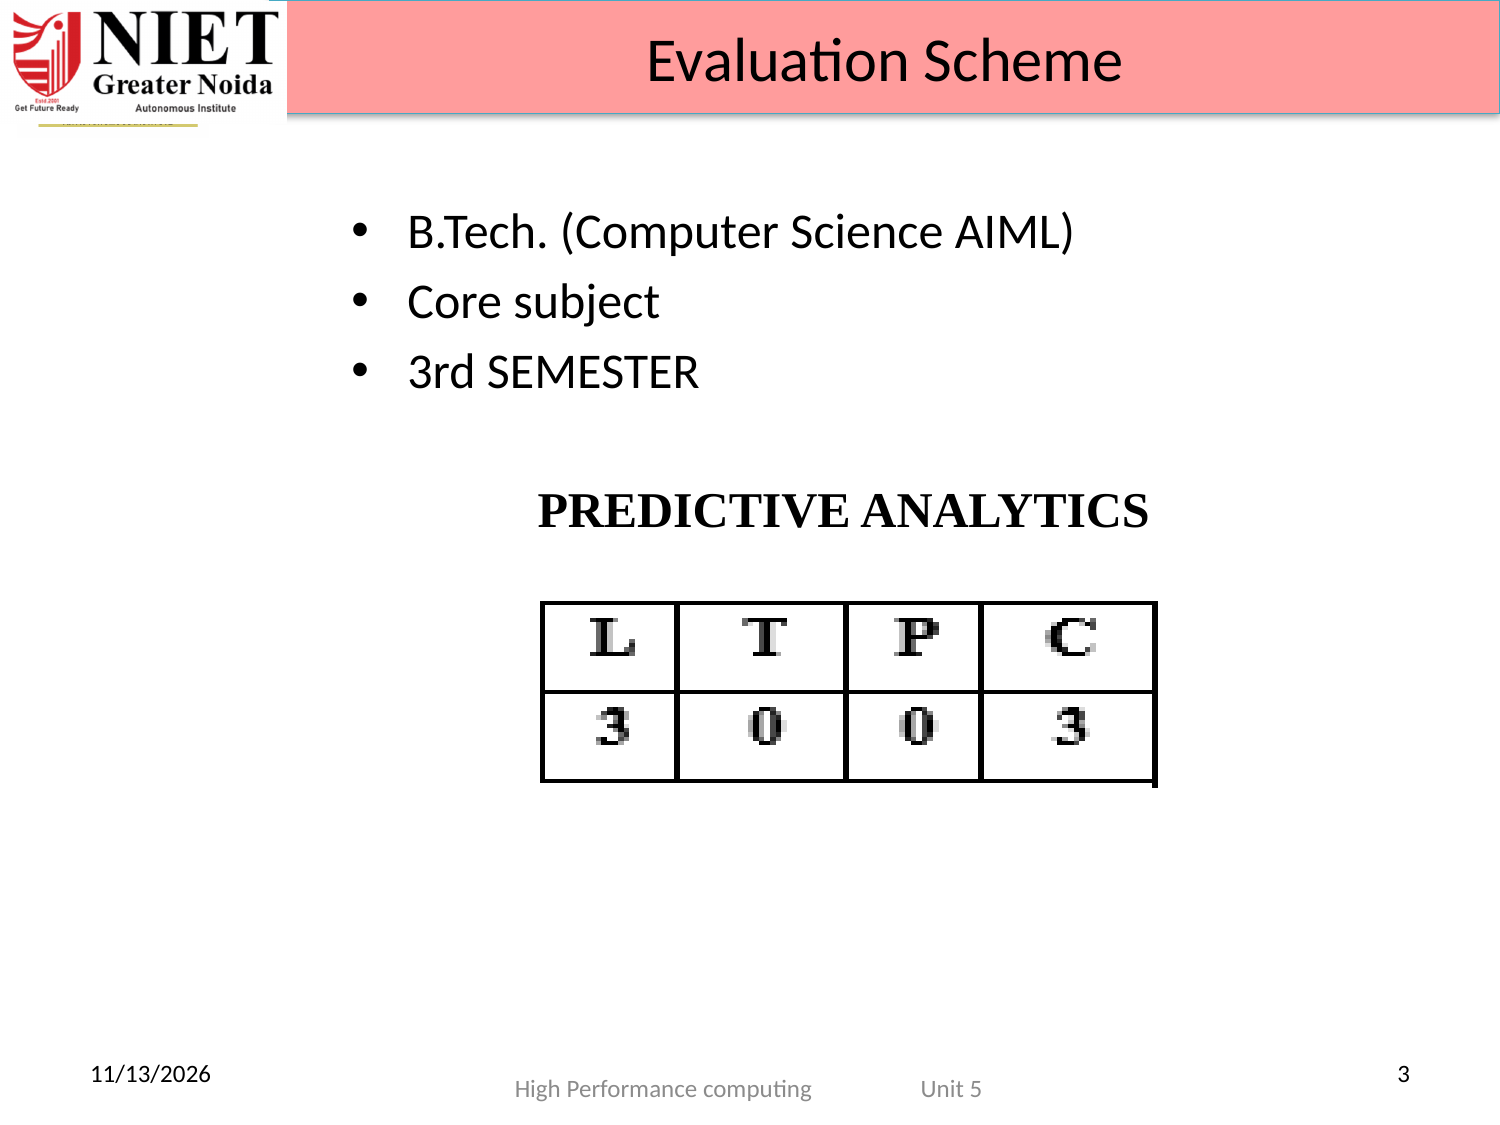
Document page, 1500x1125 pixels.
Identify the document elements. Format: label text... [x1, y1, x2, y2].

picture [0, 0, 288, 138]
text_box B.Tech. (Computer Science AIML) Core subject 3rd SEMESTER PREDICTIVE ANALYTICS [336, 191, 1351, 753]
text_box Evaluation Scheme [288, 0, 1500, 114]
slide_number 3 [1074, 1042, 1425, 1103]
picture [540, 567, 1164, 788]
footer High Performance computing Unit 5 [262, 1057, 1156, 1118]
slide_number 10-Nov-25 [75, 1042, 425, 1103]
